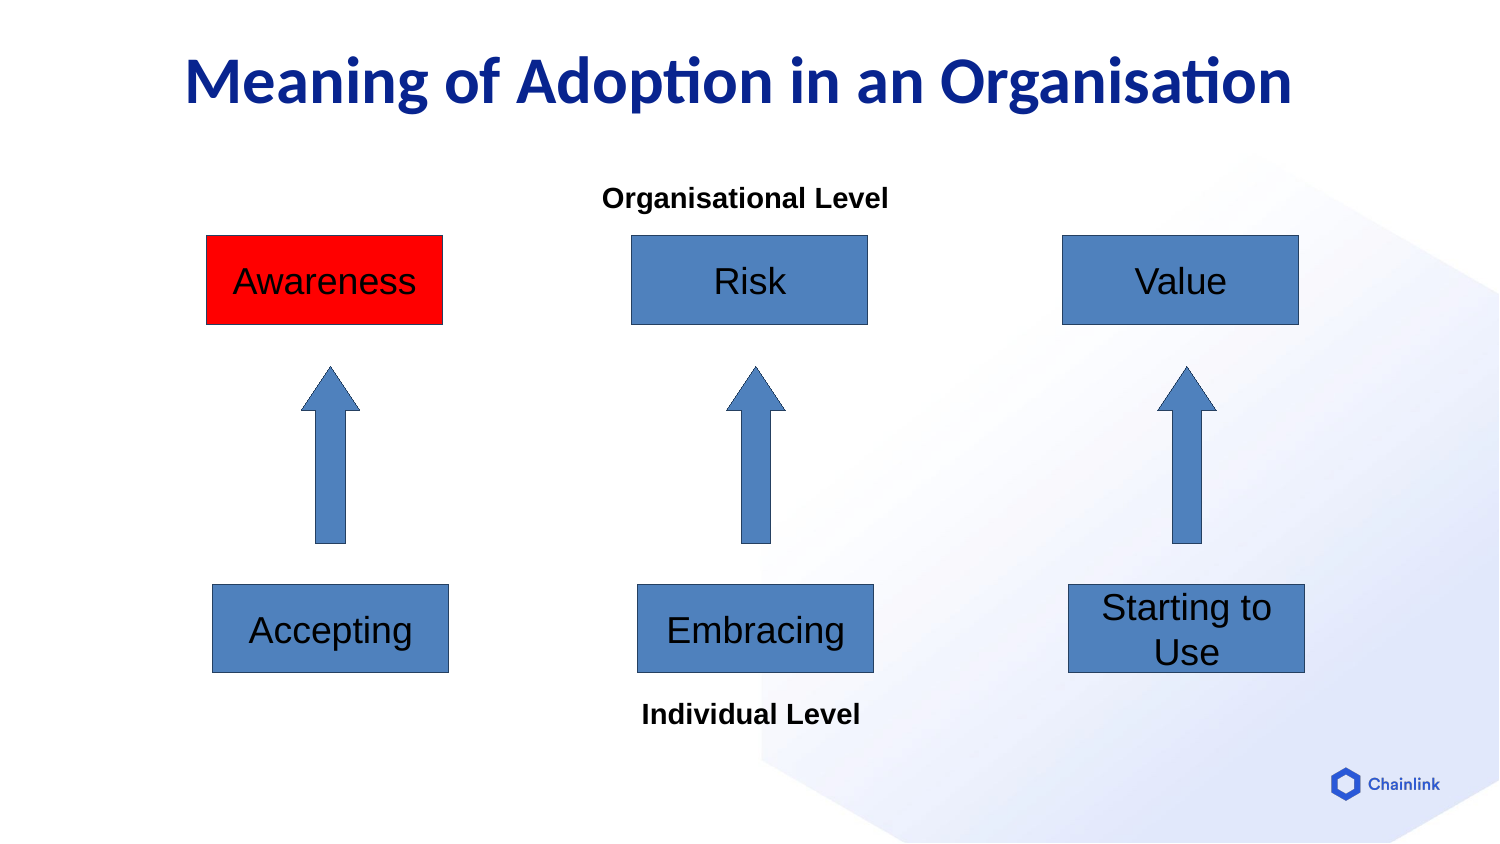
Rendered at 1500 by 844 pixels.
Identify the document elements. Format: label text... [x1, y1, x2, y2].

text_box Starting to Use [1068, 584, 1305, 673]
text_box Accepting [212, 584, 449, 673]
text_box Awareness [206, 235, 443, 325]
text_box Meaning of Adoption in an Organisation [182, 34, 1376, 147]
text_box [726, 366, 786, 544]
text_box [1157, 366, 1217, 544]
text_box Risk [631, 235, 868, 325]
text_box Embracing [637, 584, 874, 673]
text_box Individual Level [578, 687, 933, 728]
picture [758, 153, 1499, 843]
text_box Value [1062, 235, 1299, 325]
text_box [301, 366, 360, 544]
text_box Organisational Level [572, 172, 927, 213]
